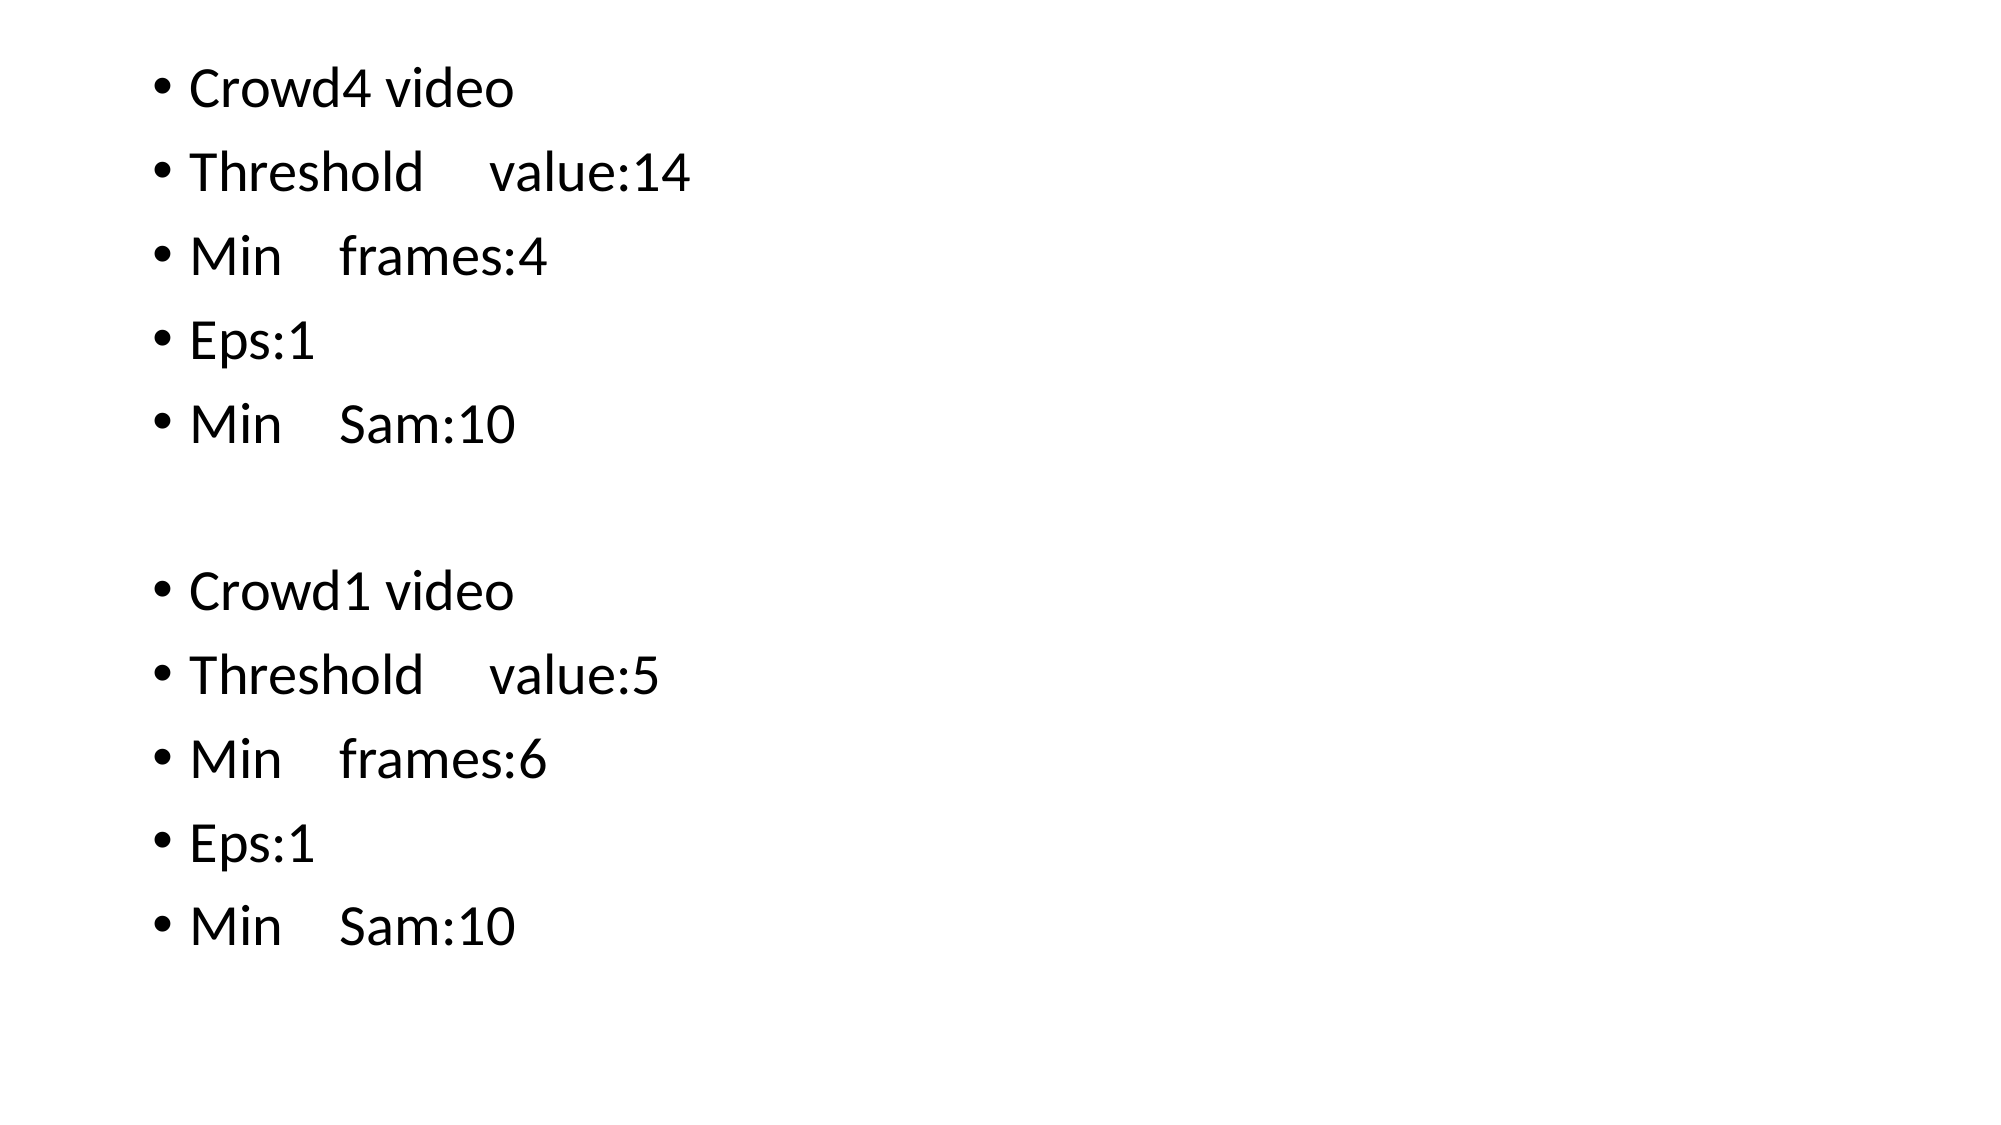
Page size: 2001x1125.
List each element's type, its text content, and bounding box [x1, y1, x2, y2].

list Crowd4 video Threshold value:14 Min frames:4 Eps:1 Min Sam:10 Crowd1 video Threshold value:5 Min frames:6 Eps:1 Min Sam:10 [137, 50, 1863, 1014]
